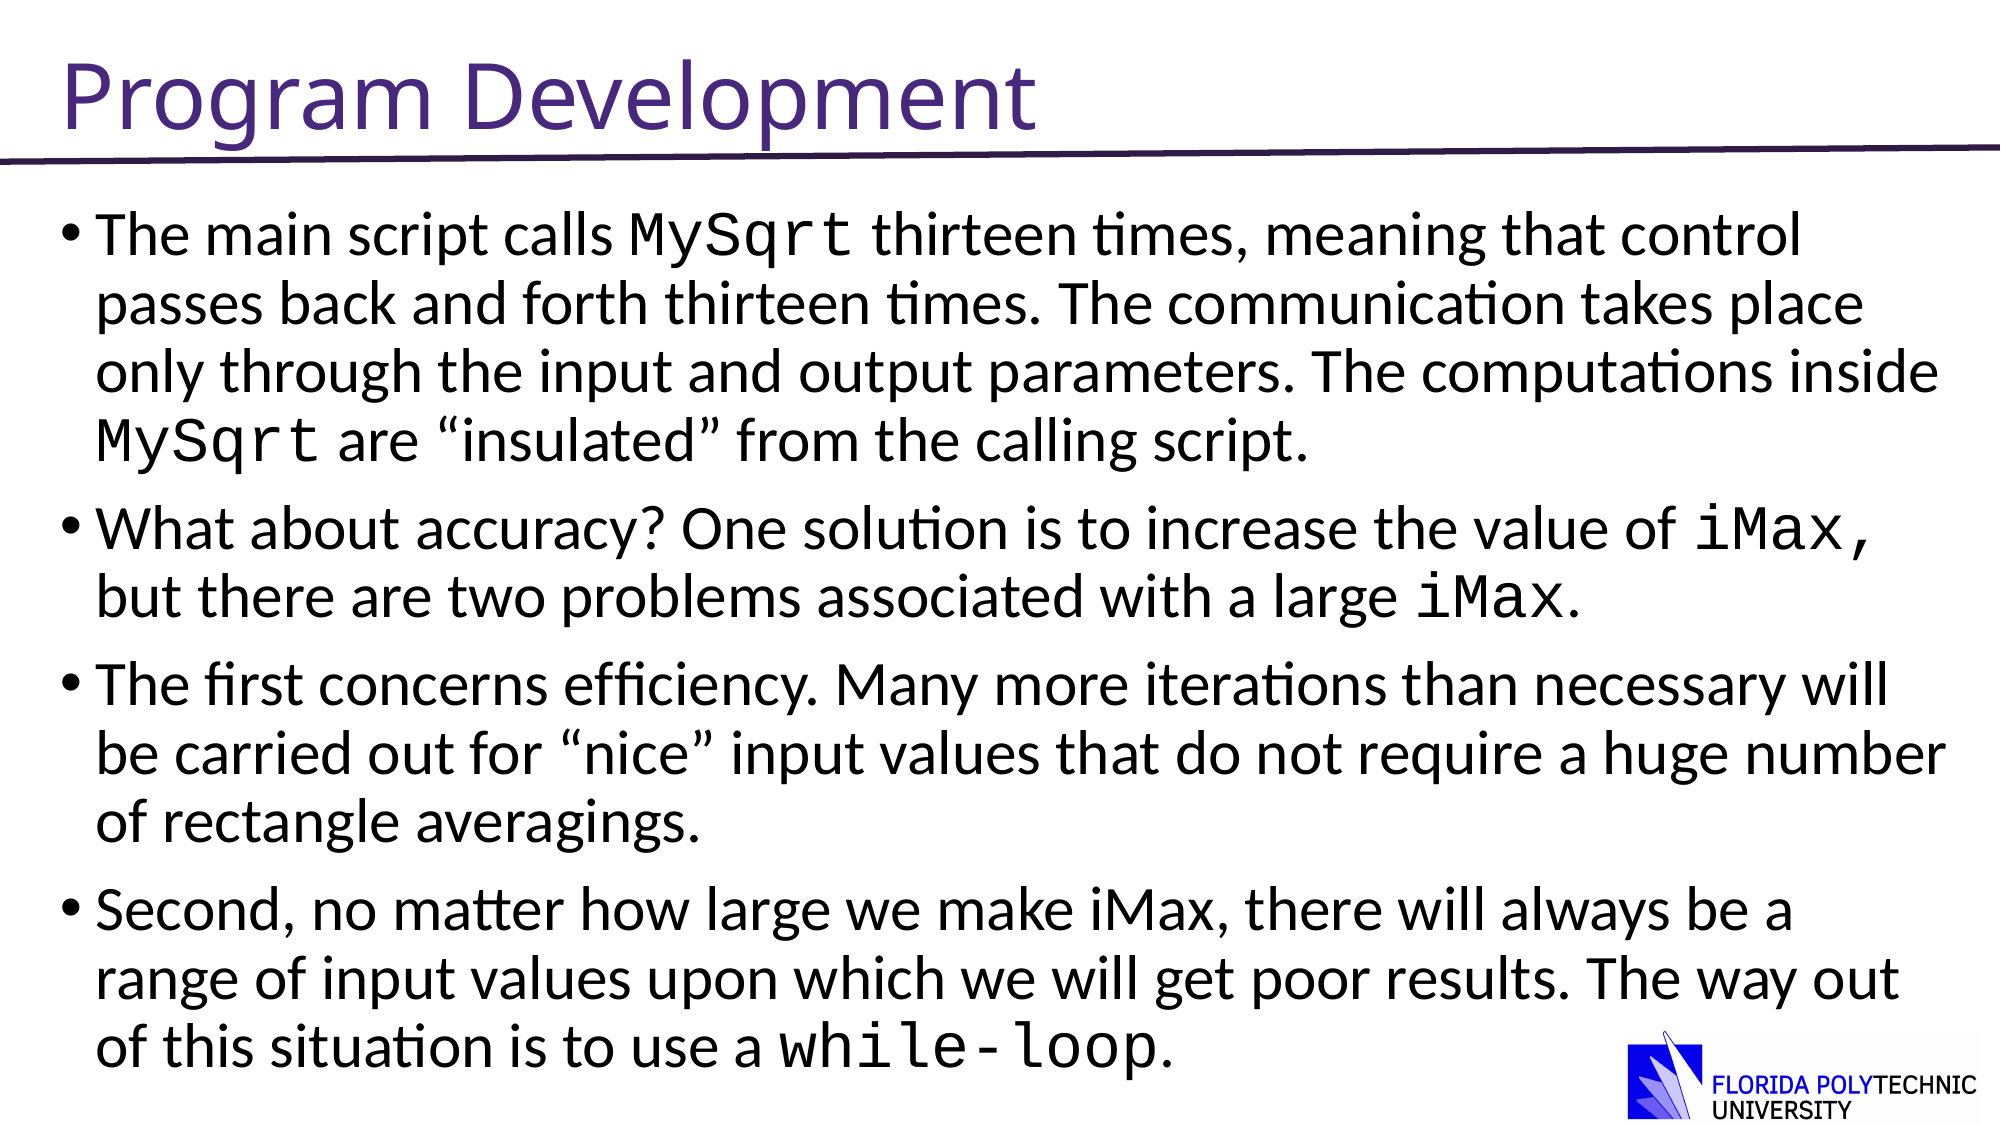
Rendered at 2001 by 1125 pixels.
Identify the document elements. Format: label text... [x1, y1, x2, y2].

title Program Development [44, 22, 1971, 177]
picture [1624, 1031, 1981, 1125]
list The main script calls MySqrt thirteen times, meaning that control passes back and forth thirteen times. The communication takes place only through the input and output parameters. The computations inside MySqrt are “insulated” from the calling script. What about accuracy? One solution is to increase the value of iMax, but there are two problems associated with a large iMax. The ﬁrst concerns efﬁciency. Many more iterations than necessary will be carried out for “nice” input values that do not require a huge number of rectangle averagings. Second, no matter how large we make iMax, there will always be a range of input values upon which we will get poor results. The way out of this situation is to use a while-loop. [44, 193, 1971, 1090]
